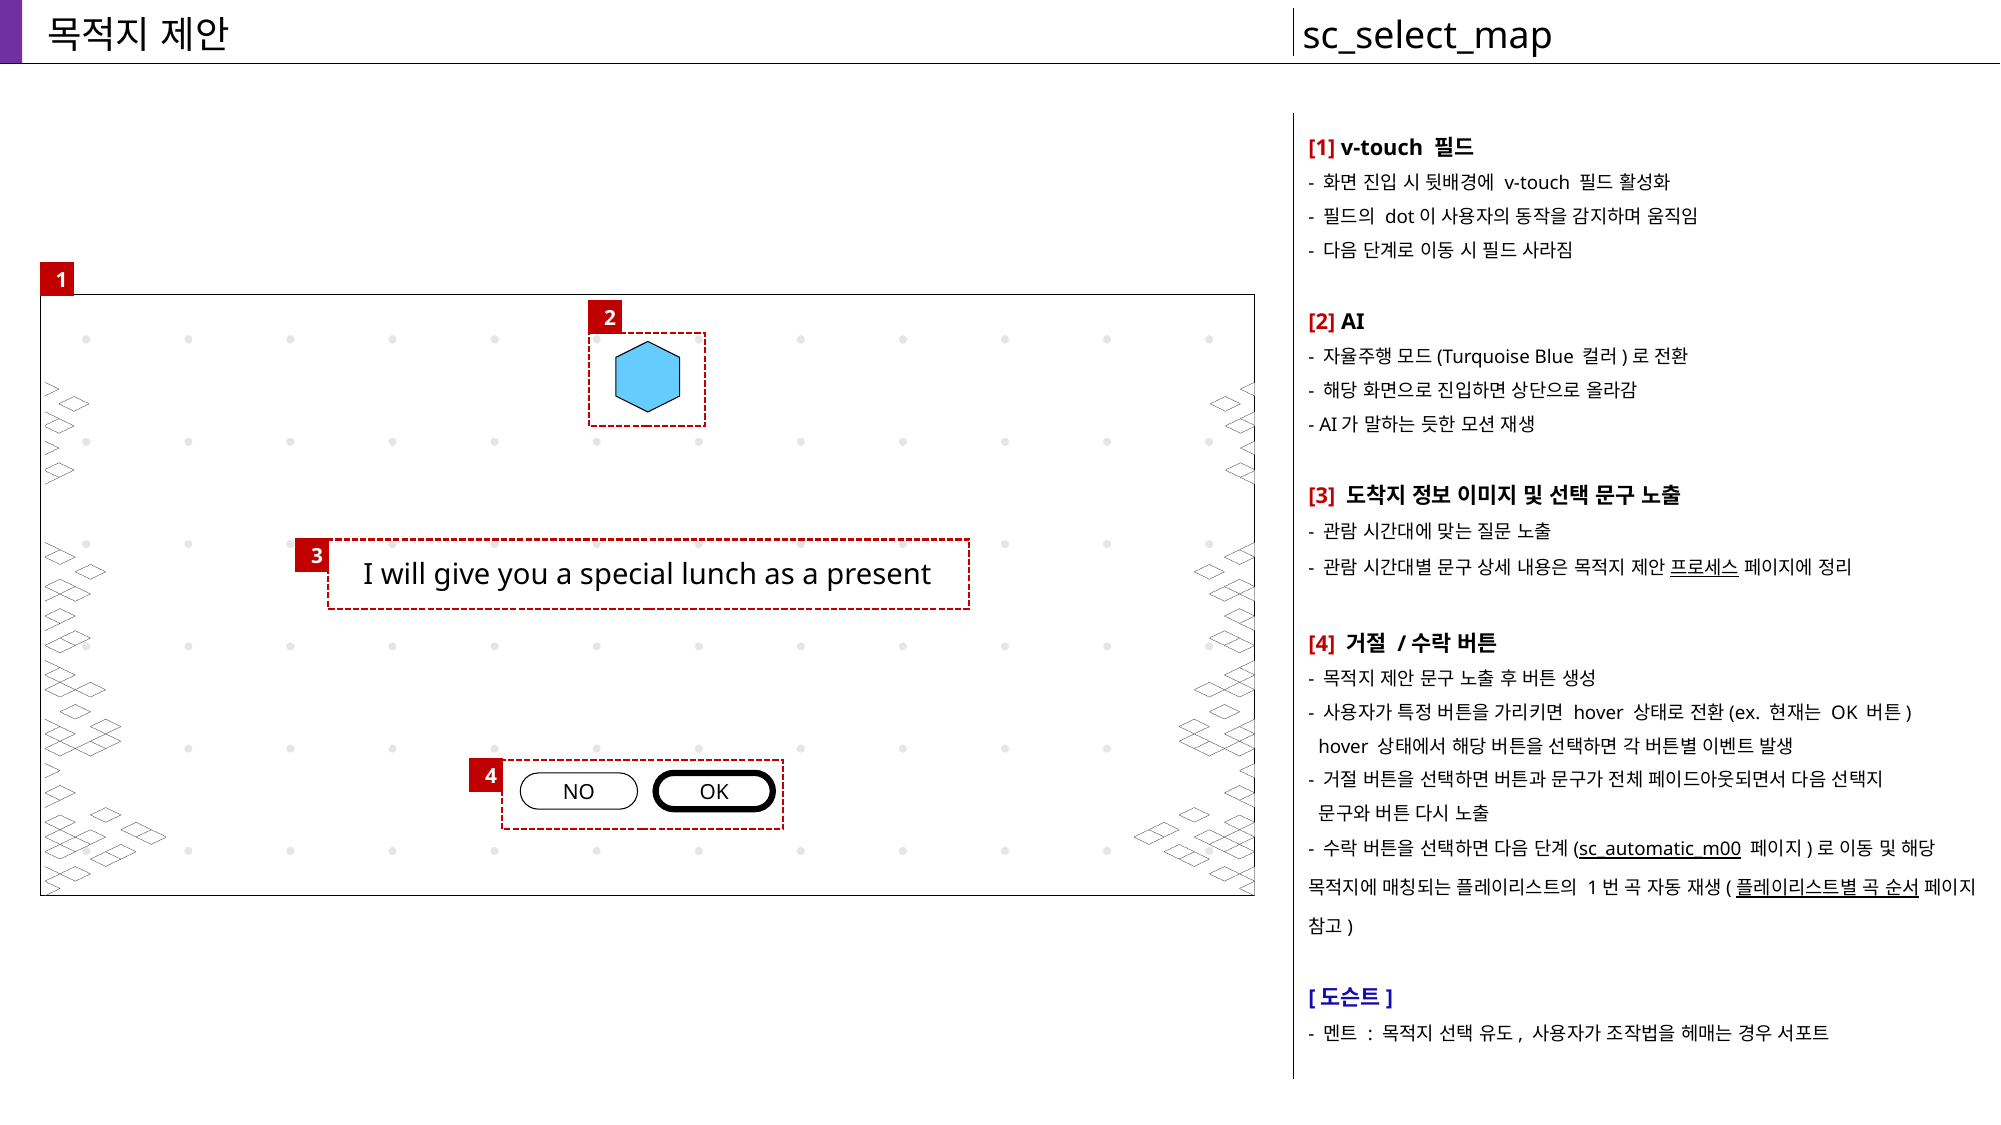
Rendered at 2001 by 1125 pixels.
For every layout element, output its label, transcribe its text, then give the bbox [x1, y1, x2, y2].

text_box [44, 374, 167, 896]
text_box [1133, 374, 1255, 896]
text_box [0, 0, 2000, 64]
picture [82, 335, 1213, 855]
text_box [1] v-touch 필드 - 화면 진입 시 뒷배경에 v-touch 필드 활성화 - 필드의 dot이 사용자의 동작을 감지하며 움직임 - 다음 단계로 이동 시 필드 사라짐 [2] AI - 자율주행 모드(Turquoise Blue 컬러)로 전환 - 해당 화면으로 진입하면 상단으로 올라감 - AI가 말하는 듯한 모션 재생 [3] 도착지 정보 이미지 및 선택 문구 노출 - 관람 시간대에 맞는 질문 노출 - 관람 시간대별 문구 상세 내용은 목적지 제안 프로세스 페이지에 정리 [4] 거절 /수락 버튼 - 목적지 제안 문구 노출 후 버튼 생성 - 사용자가 특정 버튼을 가리키면 hover 상태로 전환(ex. 현재는 OK 버튼) hover 상태에서 해당 버튼을 선택하면 각 버튼별 이벤트 발생 - 거절 버튼을 선택하면 버튼과 문구가 전체 페이드아웃되면서 다음 선택지 문구와 버튼 다시 노출 - 수락 버튼을 선택하면 다음 단계(sc_automatic_m00 페이지)로 이동 및 해당 목적지에 매칭되는 플레이리스트의 1번 곡 자동 재생(플레이리스트별 곡 순서 페이지 참고) [도슨트] - 멘트 : 목적지 선택 유도, 사용자가 조작법을 헤매는 경우 서포트 [1294, 112, 2000, 1052]
text_box 2 [588, 300, 622, 332]
text_box 1 [40, 262, 74, 296]
text_box [40, 294, 1256, 896]
